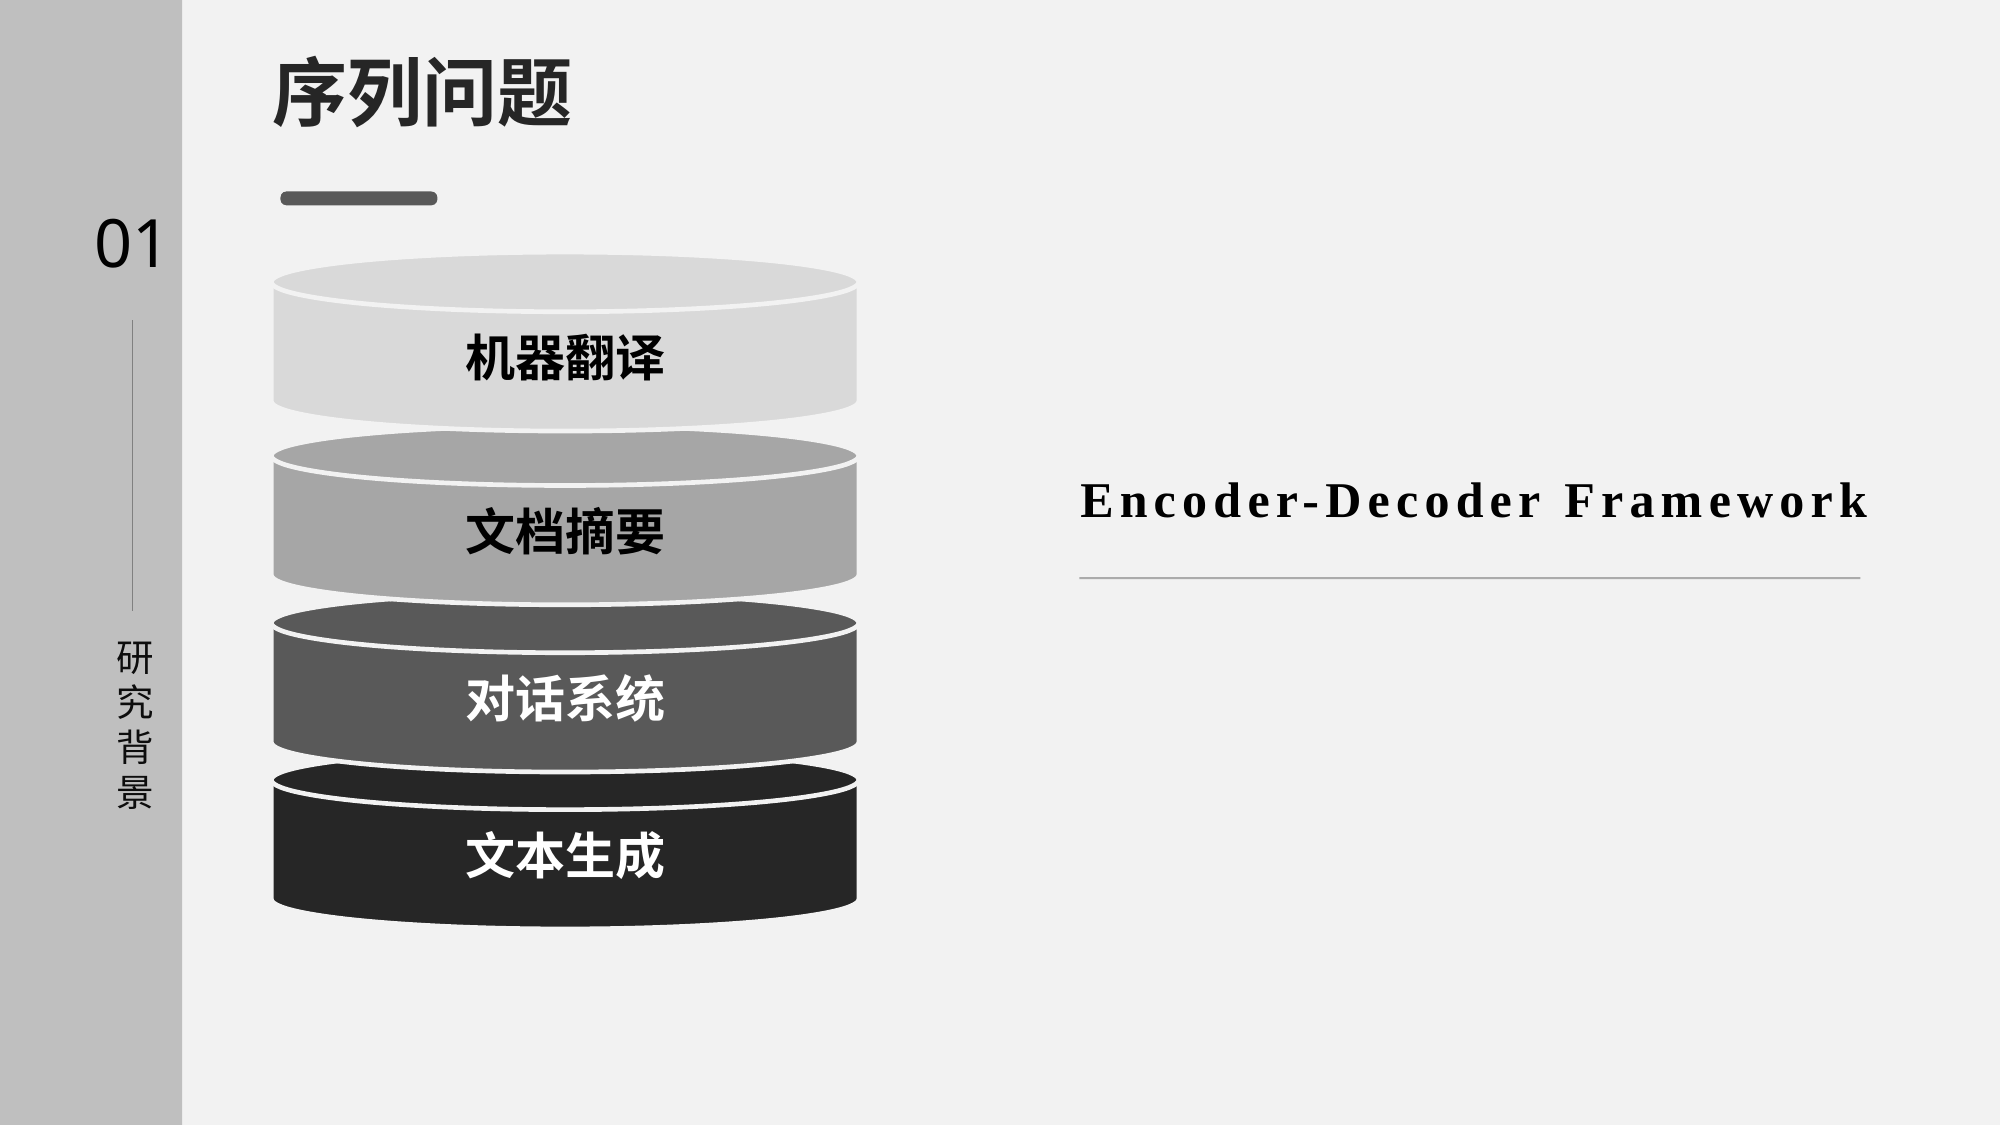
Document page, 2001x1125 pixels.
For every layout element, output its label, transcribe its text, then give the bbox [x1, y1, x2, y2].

text_box 研究背景 [101, 626, 164, 822]
text_box 序列问题 [257, 38, 588, 144]
text_box 机器翻译 [270, 251, 860, 433]
text_box 01 [79, 193, 186, 289]
text_box Encoder-Decoder Framework [1047, 460, 1901, 535]
text_box 文本生成 [270, 761, 860, 930]
text_box [279, 190, 439, 207]
text_box 文档摘要 [270, 428, 860, 606]
text_box 对话系统 [270, 599, 860, 774]
